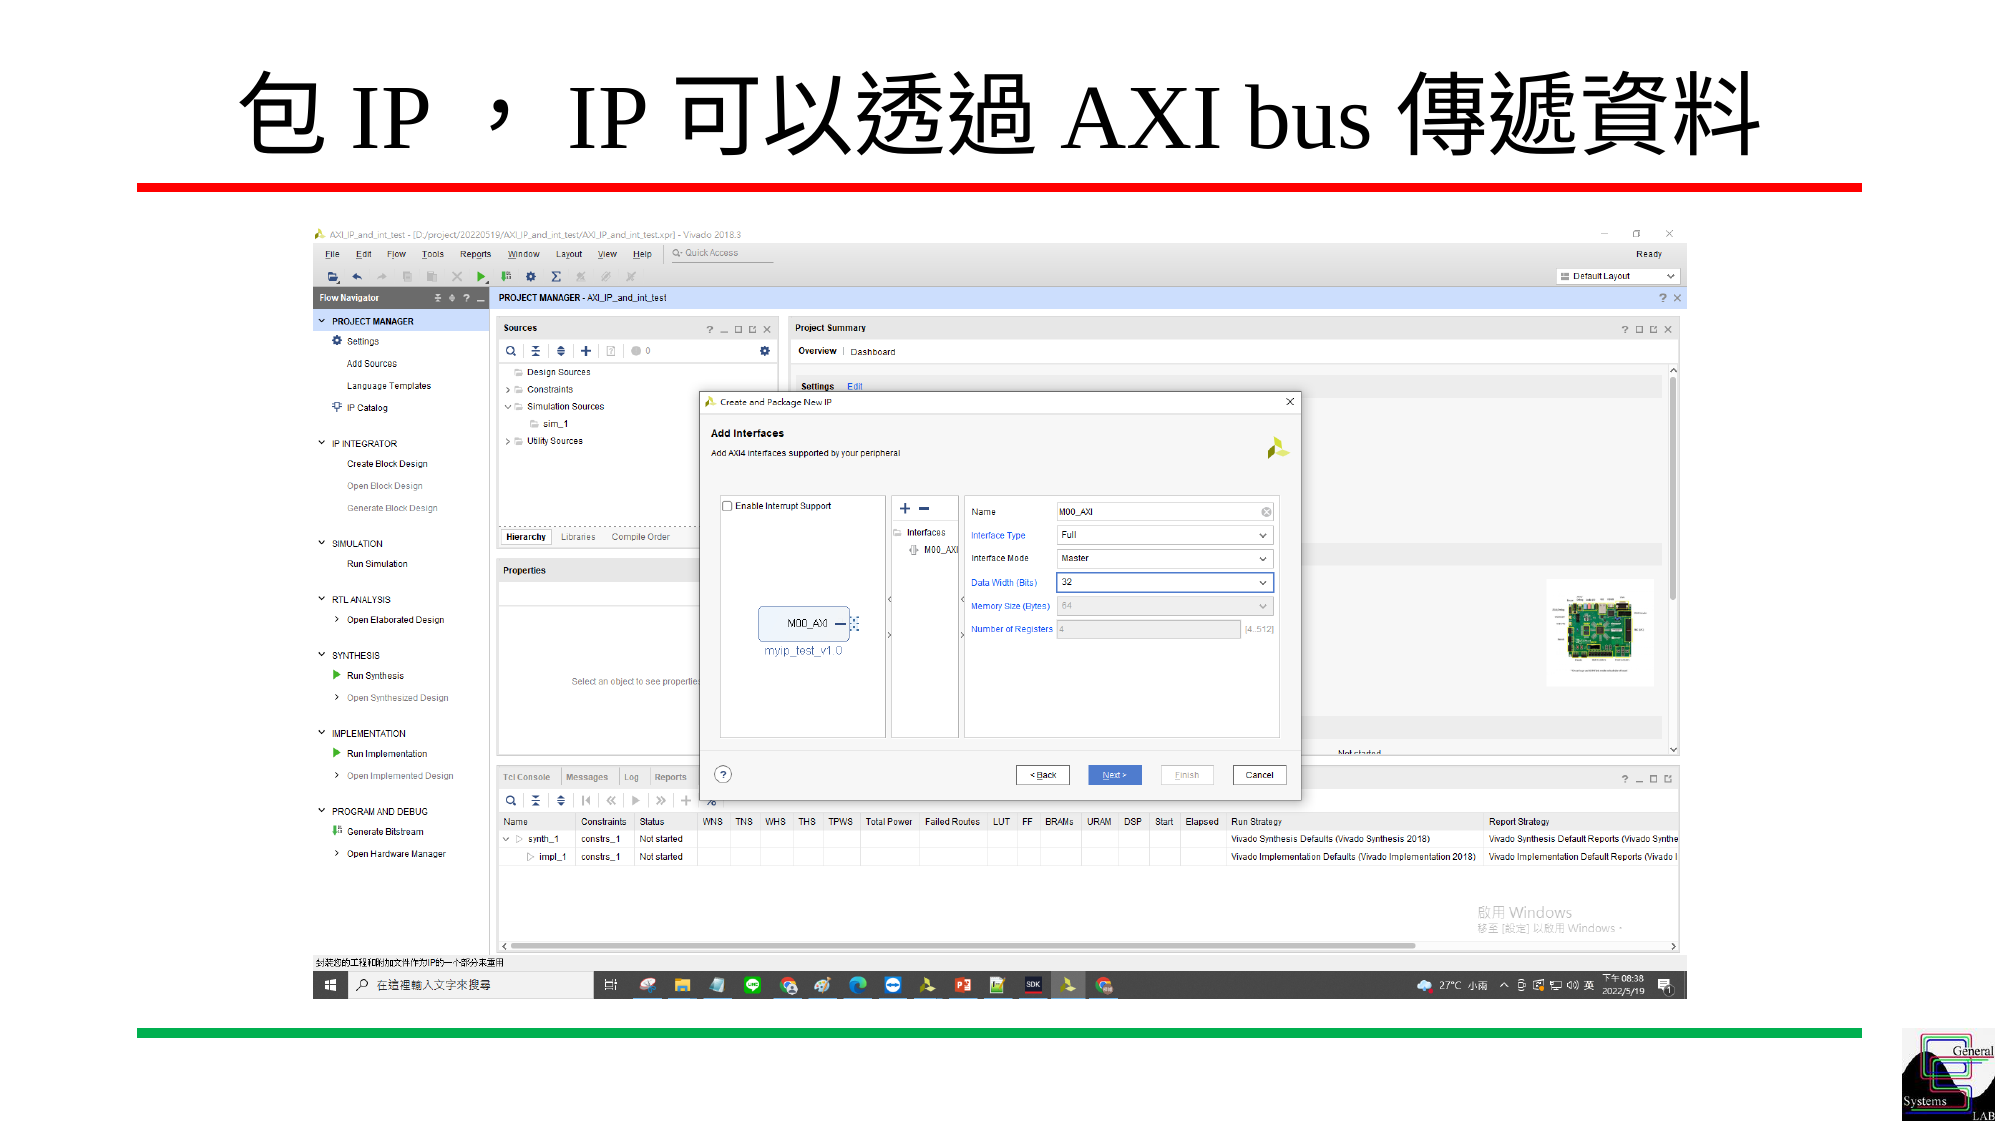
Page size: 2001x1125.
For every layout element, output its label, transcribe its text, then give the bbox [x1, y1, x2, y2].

picture [1902, 1028, 1995, 1121]
title 包IP，IP可以透過AXI bus傳遞資料 [137, 59, 1863, 178]
picture [313, 226, 1687, 999]
